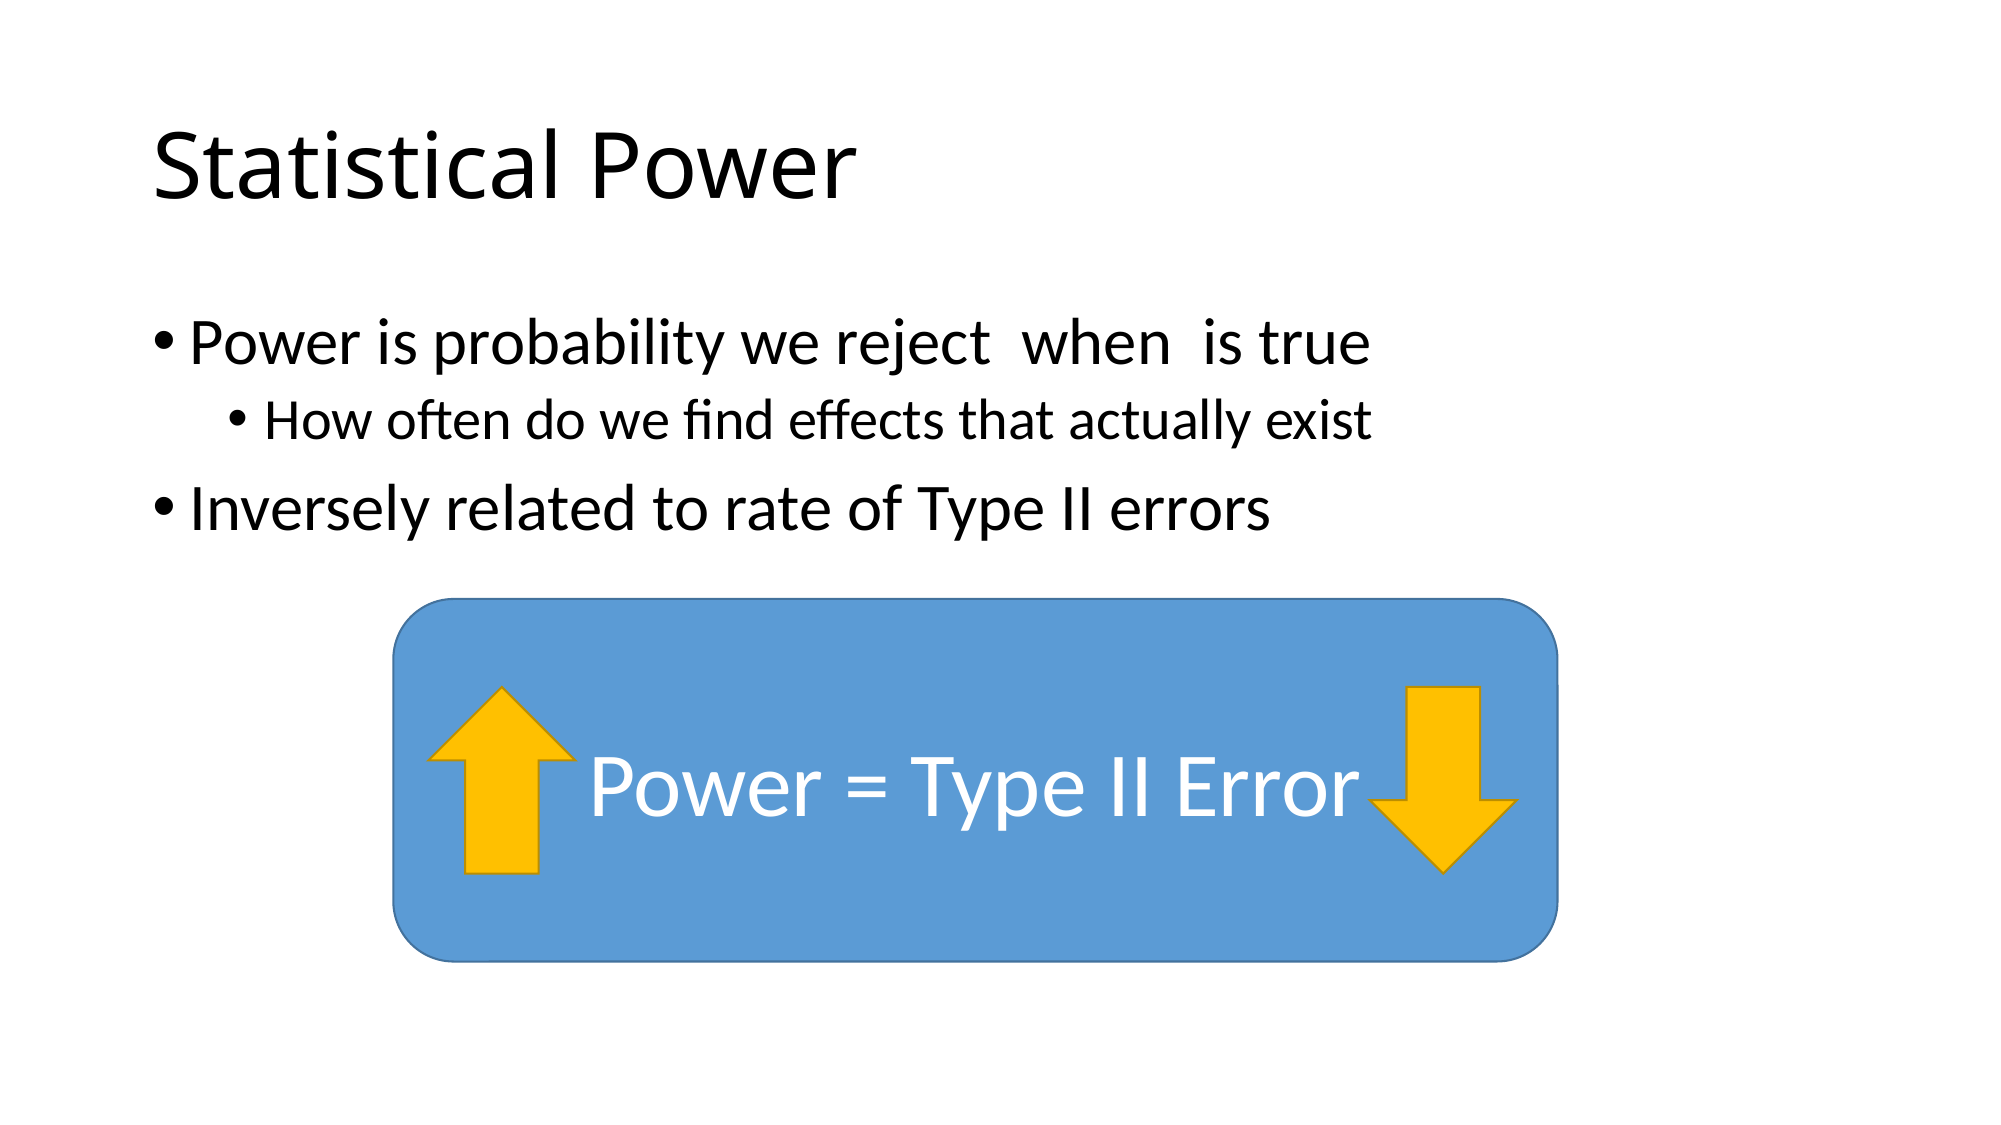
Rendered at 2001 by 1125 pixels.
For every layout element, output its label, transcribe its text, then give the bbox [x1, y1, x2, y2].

text_box Power = Type II Error [392, 597, 1559, 963]
text_box [425, 685, 578, 875]
text_box [1367, 685, 1520, 876]
title Statistical Power [137, 59, 1863, 278]
